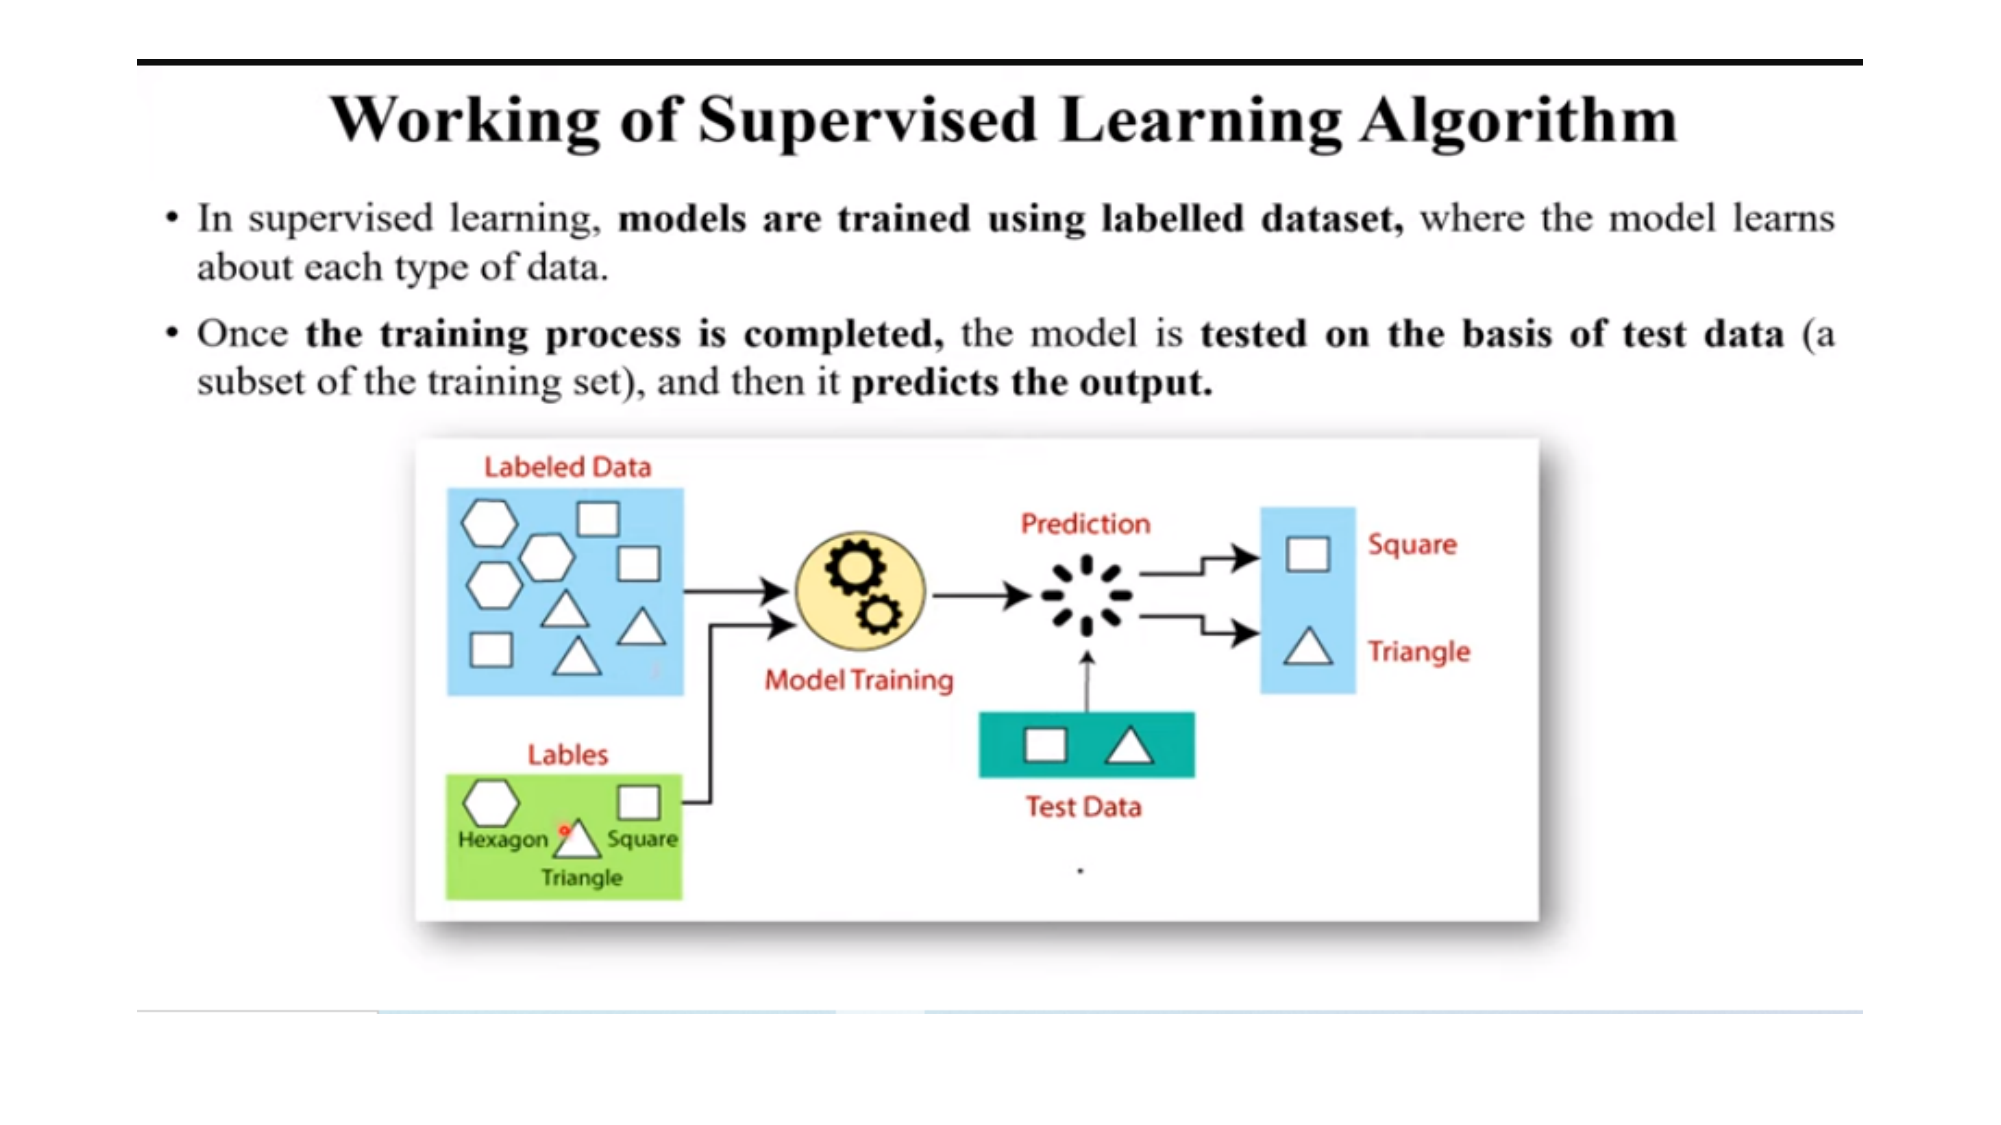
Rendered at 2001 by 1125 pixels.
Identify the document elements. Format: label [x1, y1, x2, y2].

picture [137, 59, 1863, 1014]
